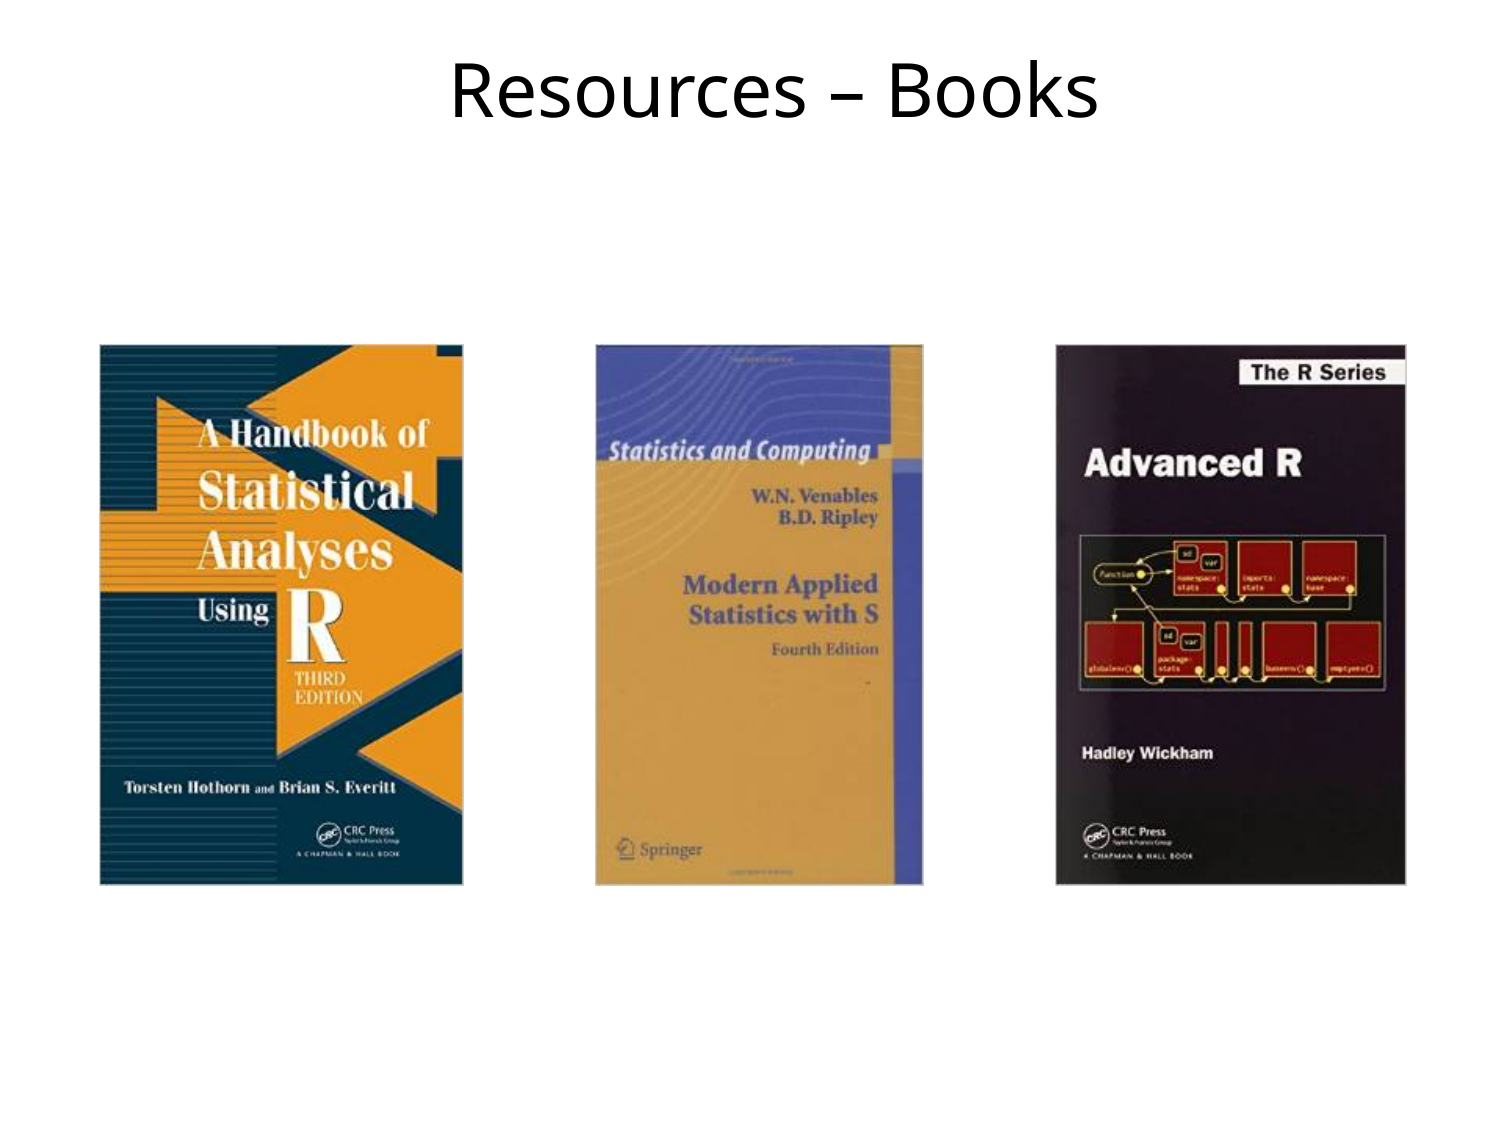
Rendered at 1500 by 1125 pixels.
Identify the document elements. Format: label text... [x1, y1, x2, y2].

text_box Resources – Books [128, 0, 1422, 188]
picture [1055, 344, 1408, 886]
picture [595, 344, 924, 886]
picture [99, 344, 464, 886]
